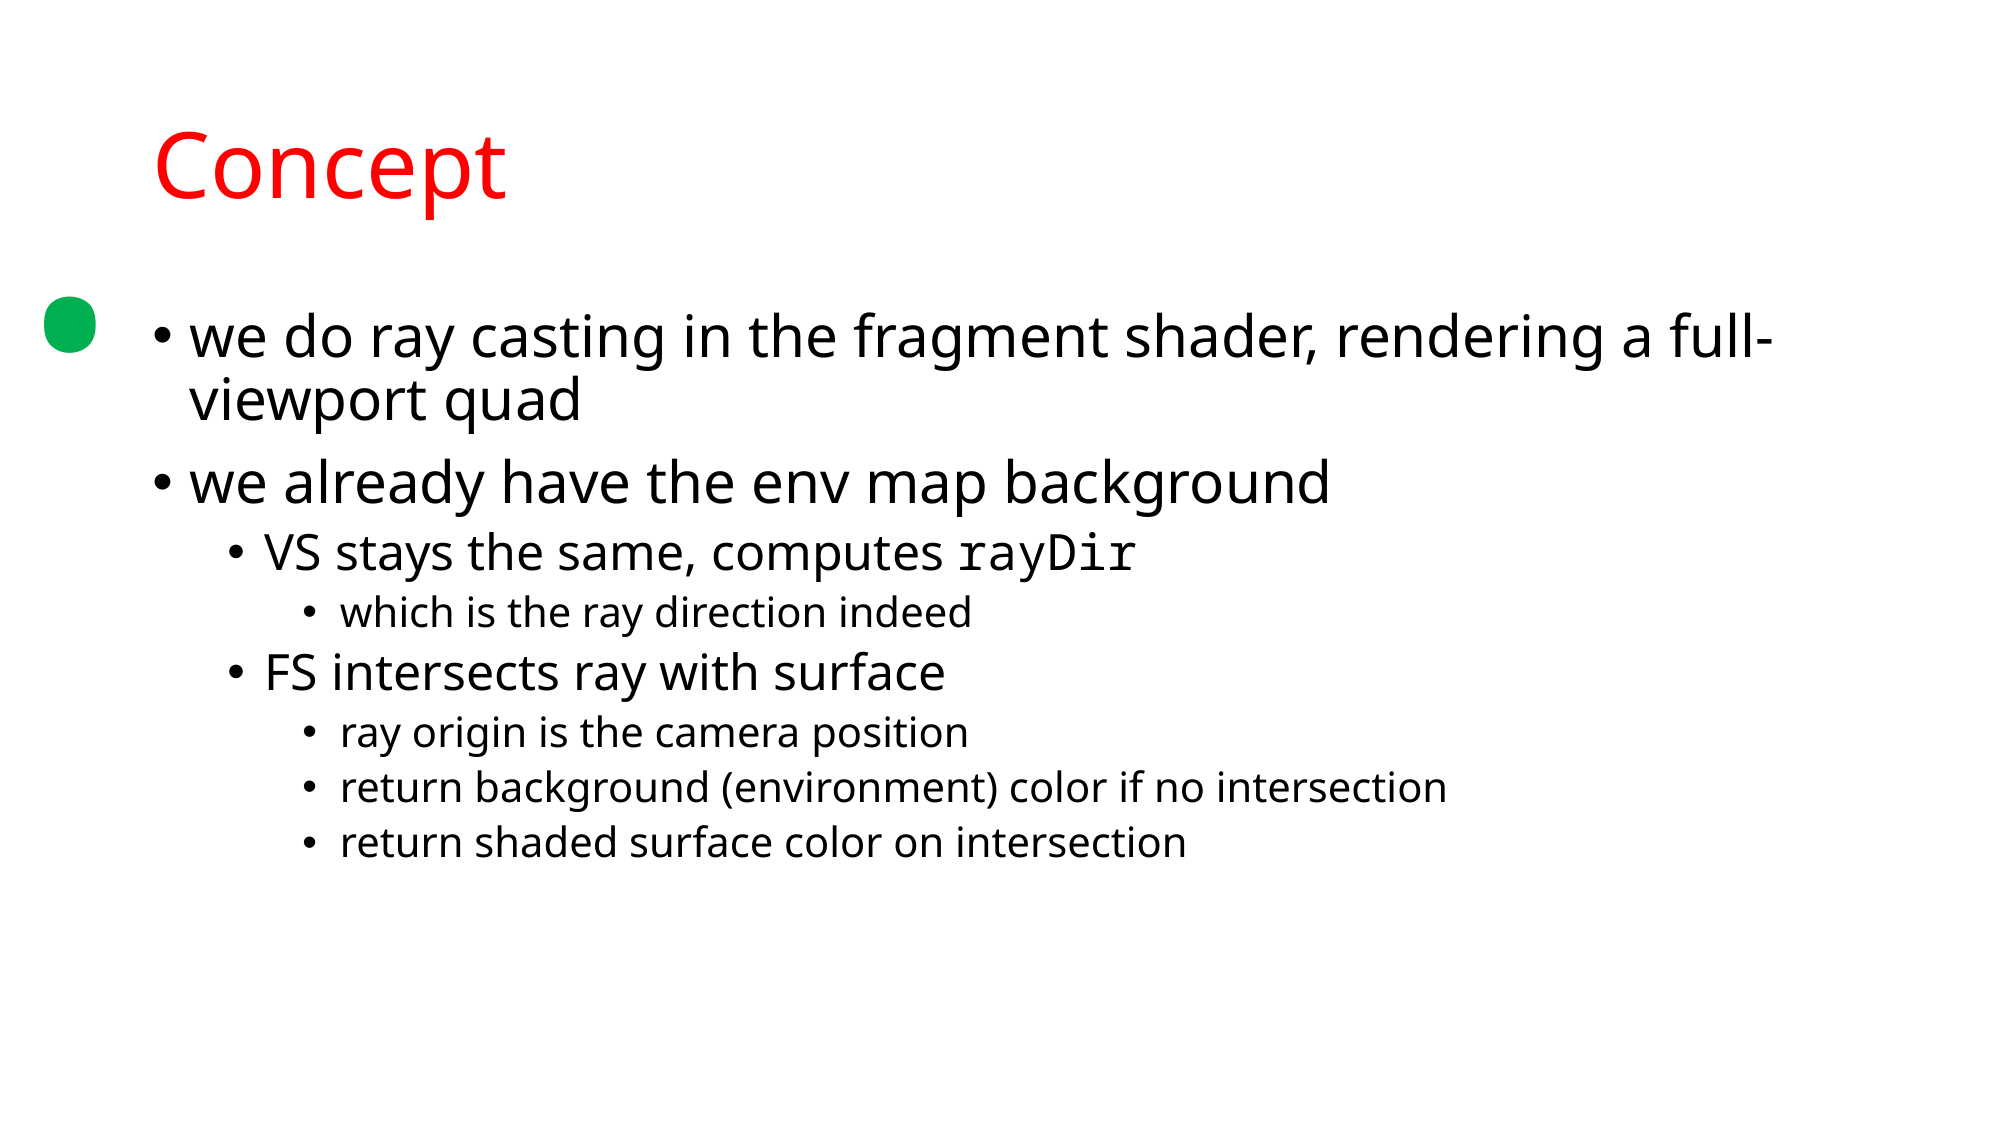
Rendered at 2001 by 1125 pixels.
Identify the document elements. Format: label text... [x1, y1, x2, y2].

title Concept [137, 59, 1863, 278]
list we do ray casting in the fragment shader, rendering a full-viewport quad we already have the env map background VS stays the same, computes rayDir which is the ray direction indeed FS intersects ray with surface ray origin is the camera position return background (environment) color if no intersection return shaded surface color on intersection [137, 299, 1863, 1014]
text_box . [0, 0, 86, 439]
